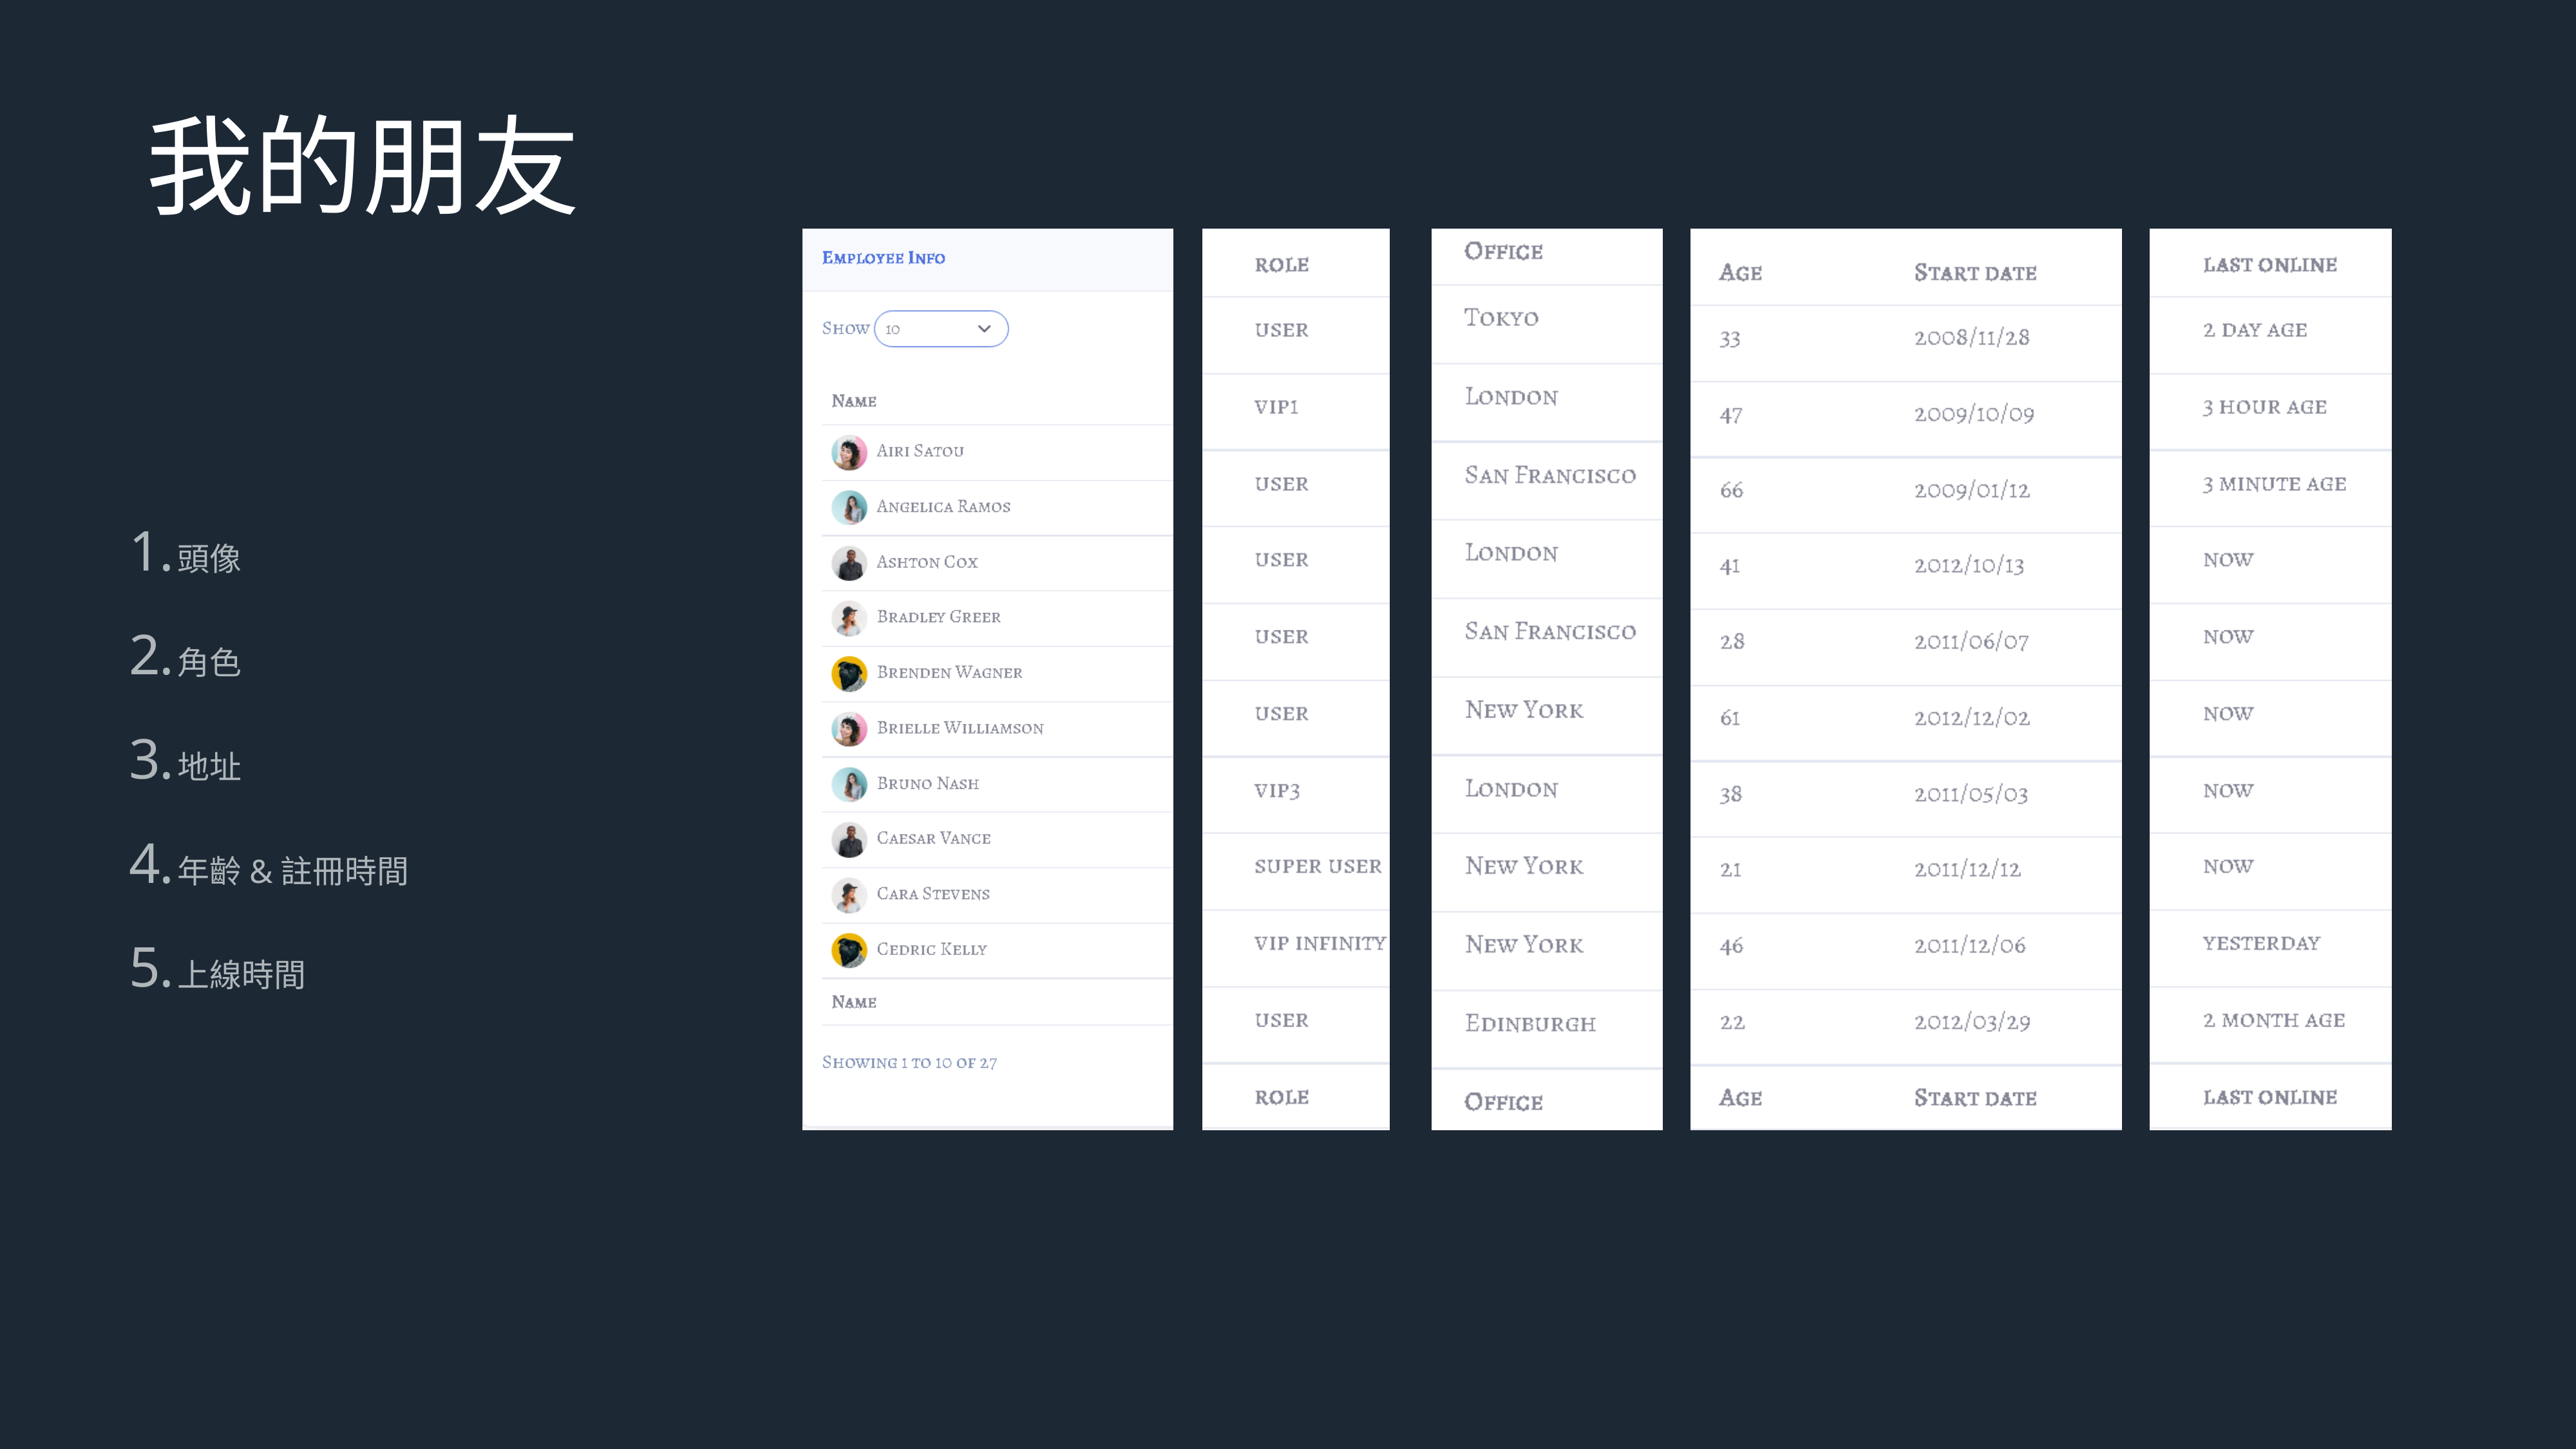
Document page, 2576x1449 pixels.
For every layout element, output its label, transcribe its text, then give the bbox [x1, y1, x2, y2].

picture [2150, 229, 2392, 1131]
picture [1690, 229, 2122, 1131]
picture [802, 229, 1173, 1131]
picture [1202, 229, 1390, 1131]
list 頭像 角色 地址 年齡&註冊時間 上線時間 [129, 303, 976, 1294]
text_box 我的朋友 [146, 97, 581, 229]
picture [1431, 229, 1663, 1131]
text_box [128, 57, 976, 303]
